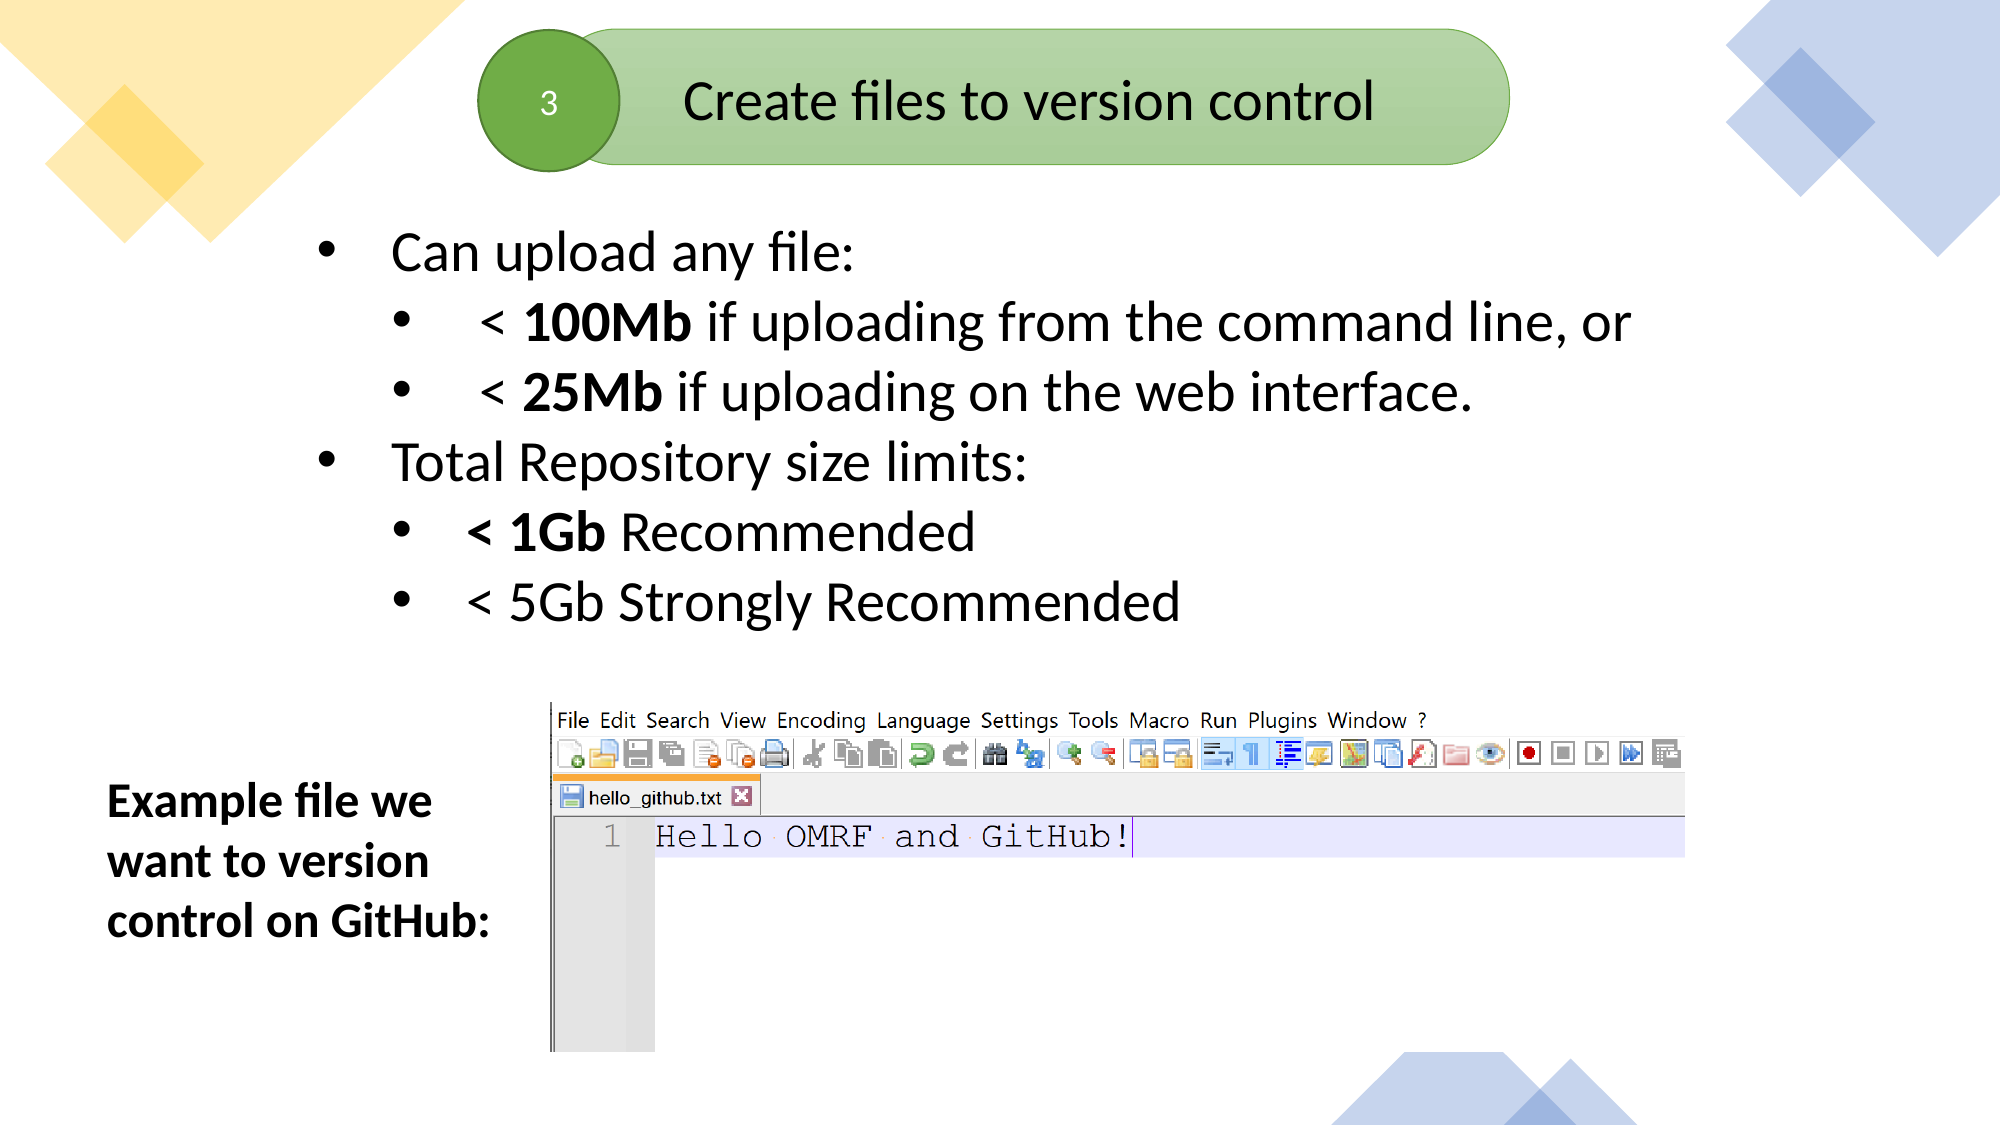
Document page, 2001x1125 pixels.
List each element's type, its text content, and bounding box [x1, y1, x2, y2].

text_box [43, 124, 167, 245]
picture [550, 702, 1685, 1052]
text_box [1329, 1052, 1540, 1125]
text_box 3 [477, 28, 621, 173]
text_box [1502, 1057, 1639, 1125]
text_box [1724, 45, 1877, 199]
text_box Example file we want to version control on GitHub: [92, 759, 550, 955]
text_box [0, 0, 2000, 1125]
text_box Create files to version control [583, 28, 1511, 166]
text_box [0, 0, 467, 245]
text_box Can upload any file: < 100Mb if uploading from the command line, or < 25Mb if uploading on the web interface. Total Repository size limits: < 1Gb Recommended < 5Gb Strongly Recommended [301, 205, 1699, 641]
text_box [1724, 0, 2000, 259]
